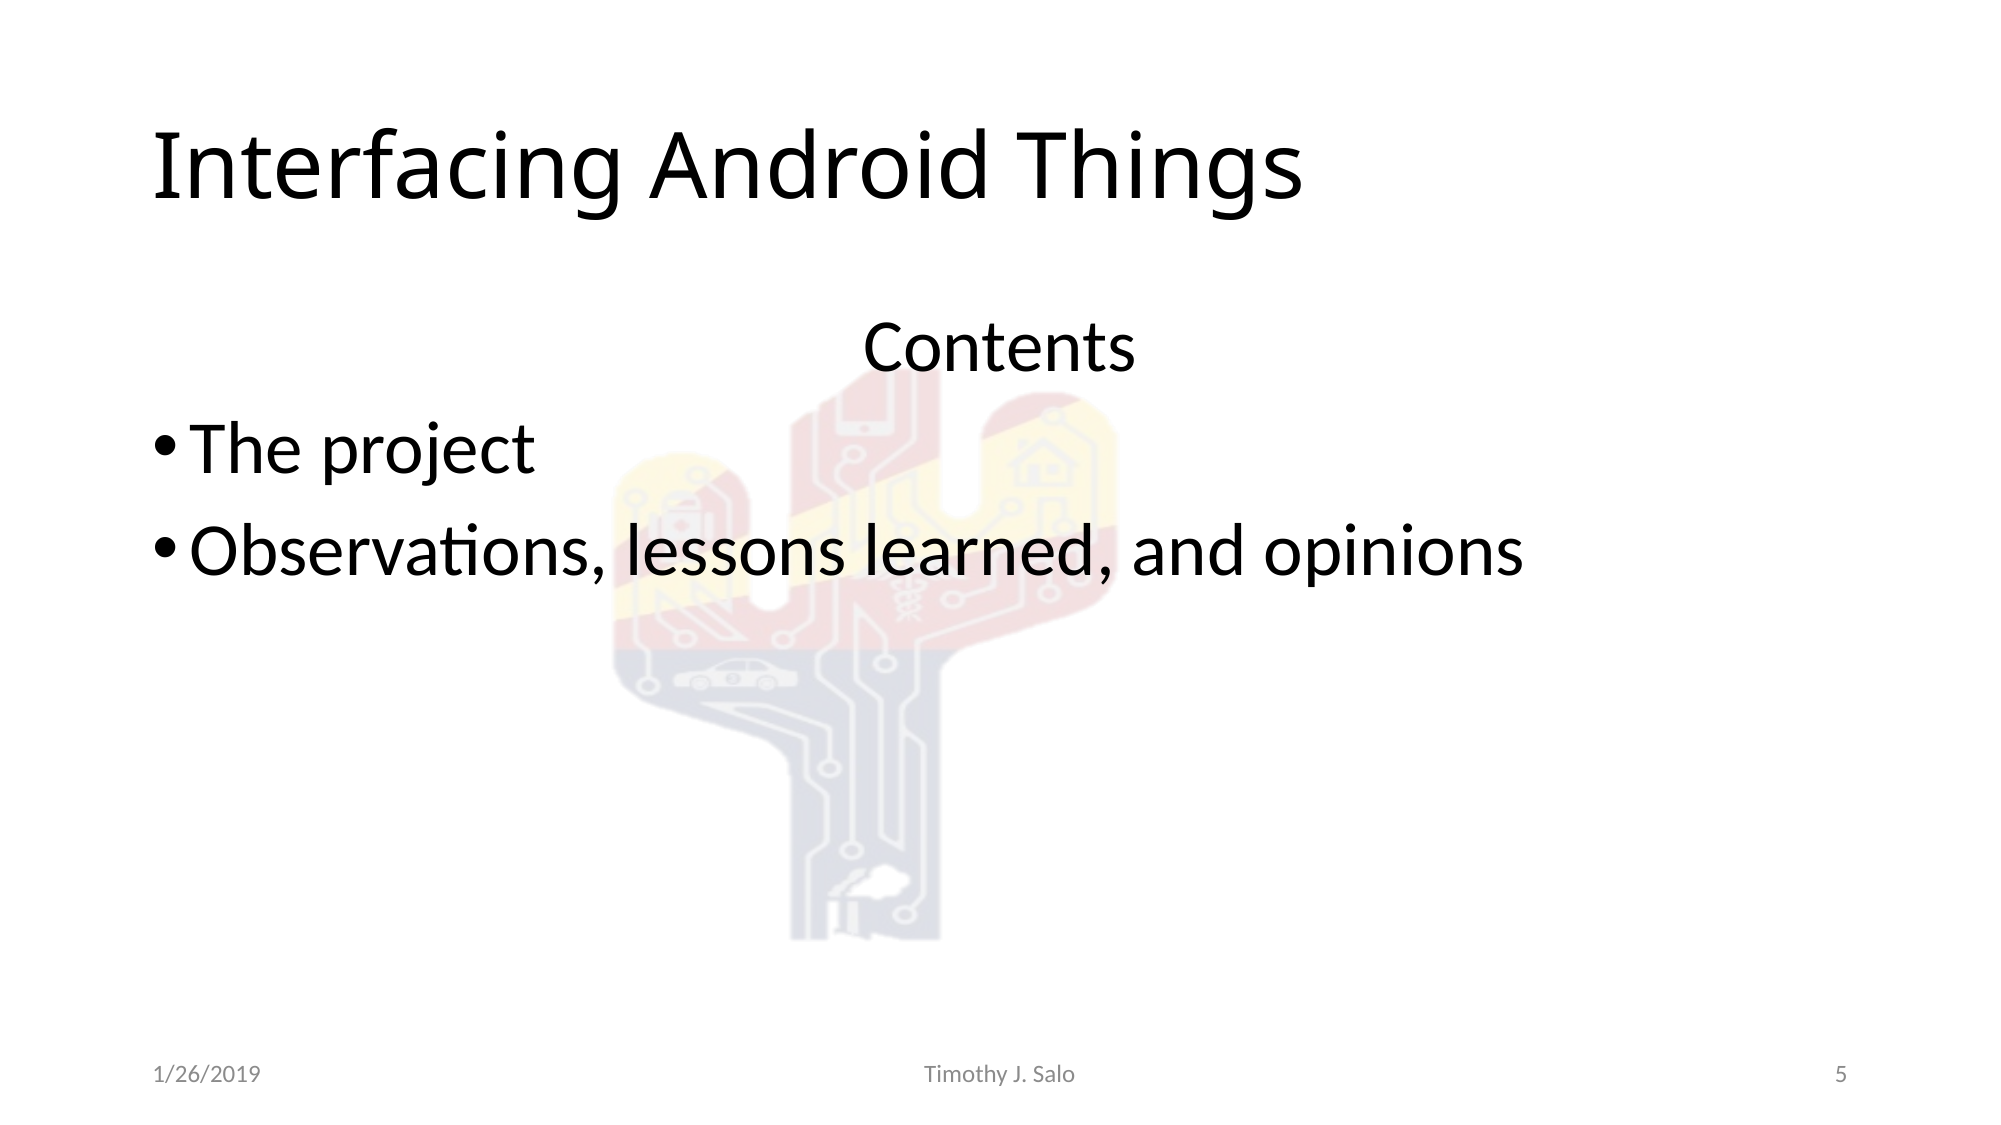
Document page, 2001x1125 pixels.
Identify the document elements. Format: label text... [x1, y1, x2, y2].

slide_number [137, 1042, 588, 1103]
footer Timothy J. Salo [662, 1042, 1338, 1103]
list Contents The project Observations, lessons learned, and opinions [137, 299, 1863, 1014]
title Interfacing Android Things [137, 59, 1863, 278]
slide_number 5 [1412, 1042, 1863, 1103]
